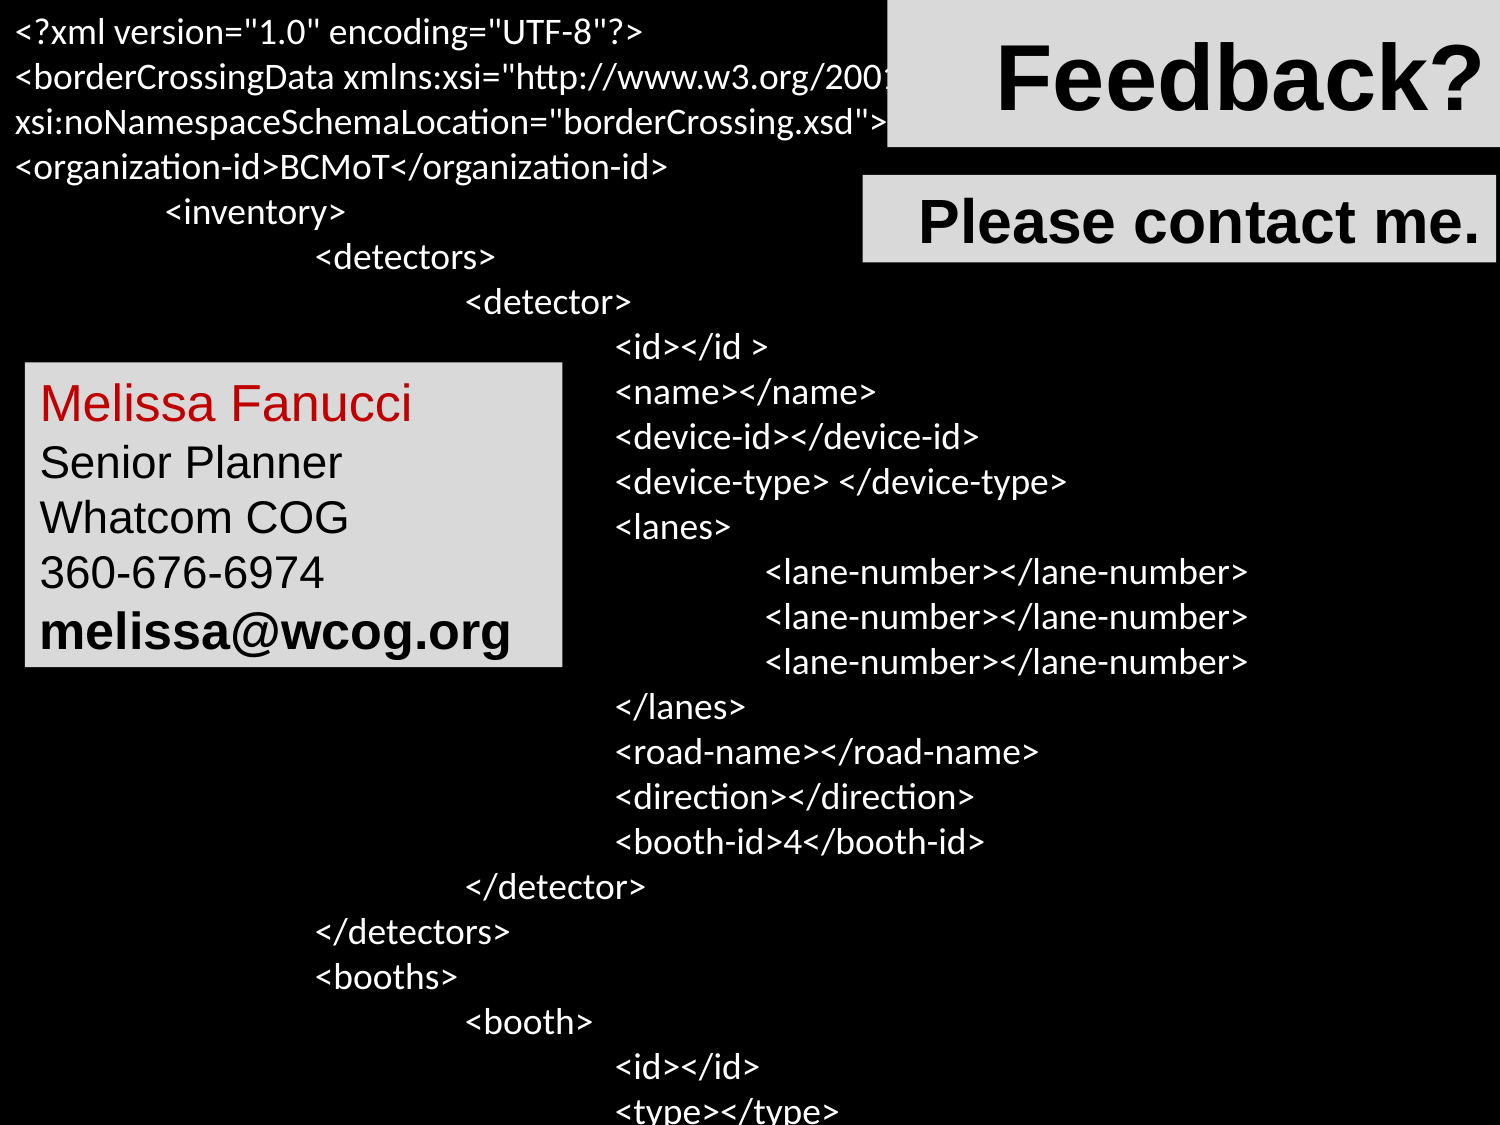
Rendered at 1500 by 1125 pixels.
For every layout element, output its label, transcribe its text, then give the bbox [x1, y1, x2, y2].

title Feedback? [887, 0, 1500, 148]
text_box Melissa Fanucci Senior Planner Whatcom COG 360-676-6974 melissa@wcog.org [24, 362, 563, 668]
text_box Please contact me. [1313, 174, 1497, 263]
text_box <?xml version="1.0" encoding="UTF-8"?> <borderCrossingData xmlns:xsi="http://www.w3.org/2001/XMLSchema-instance" xsi:noNamespaceSchemaLocation="borderCrossing.xsd"> <organization-id>BCMoT</organization-id> <inventory> <detectors> <detector> <id></id > <name></name> <device-id></device-id> <device-type> </device-type> <lanes> <lane-number></lane-number> <lane-number></lane-number> <lane-number></lane-number> </lanes> <road-name></road-name> <direction></direction> <booth-id>4</booth-id> </detector> </detectors> <booths> <booth> <id></id> <type></type> <direction></direction> [0, 0, 1313, 1125]
